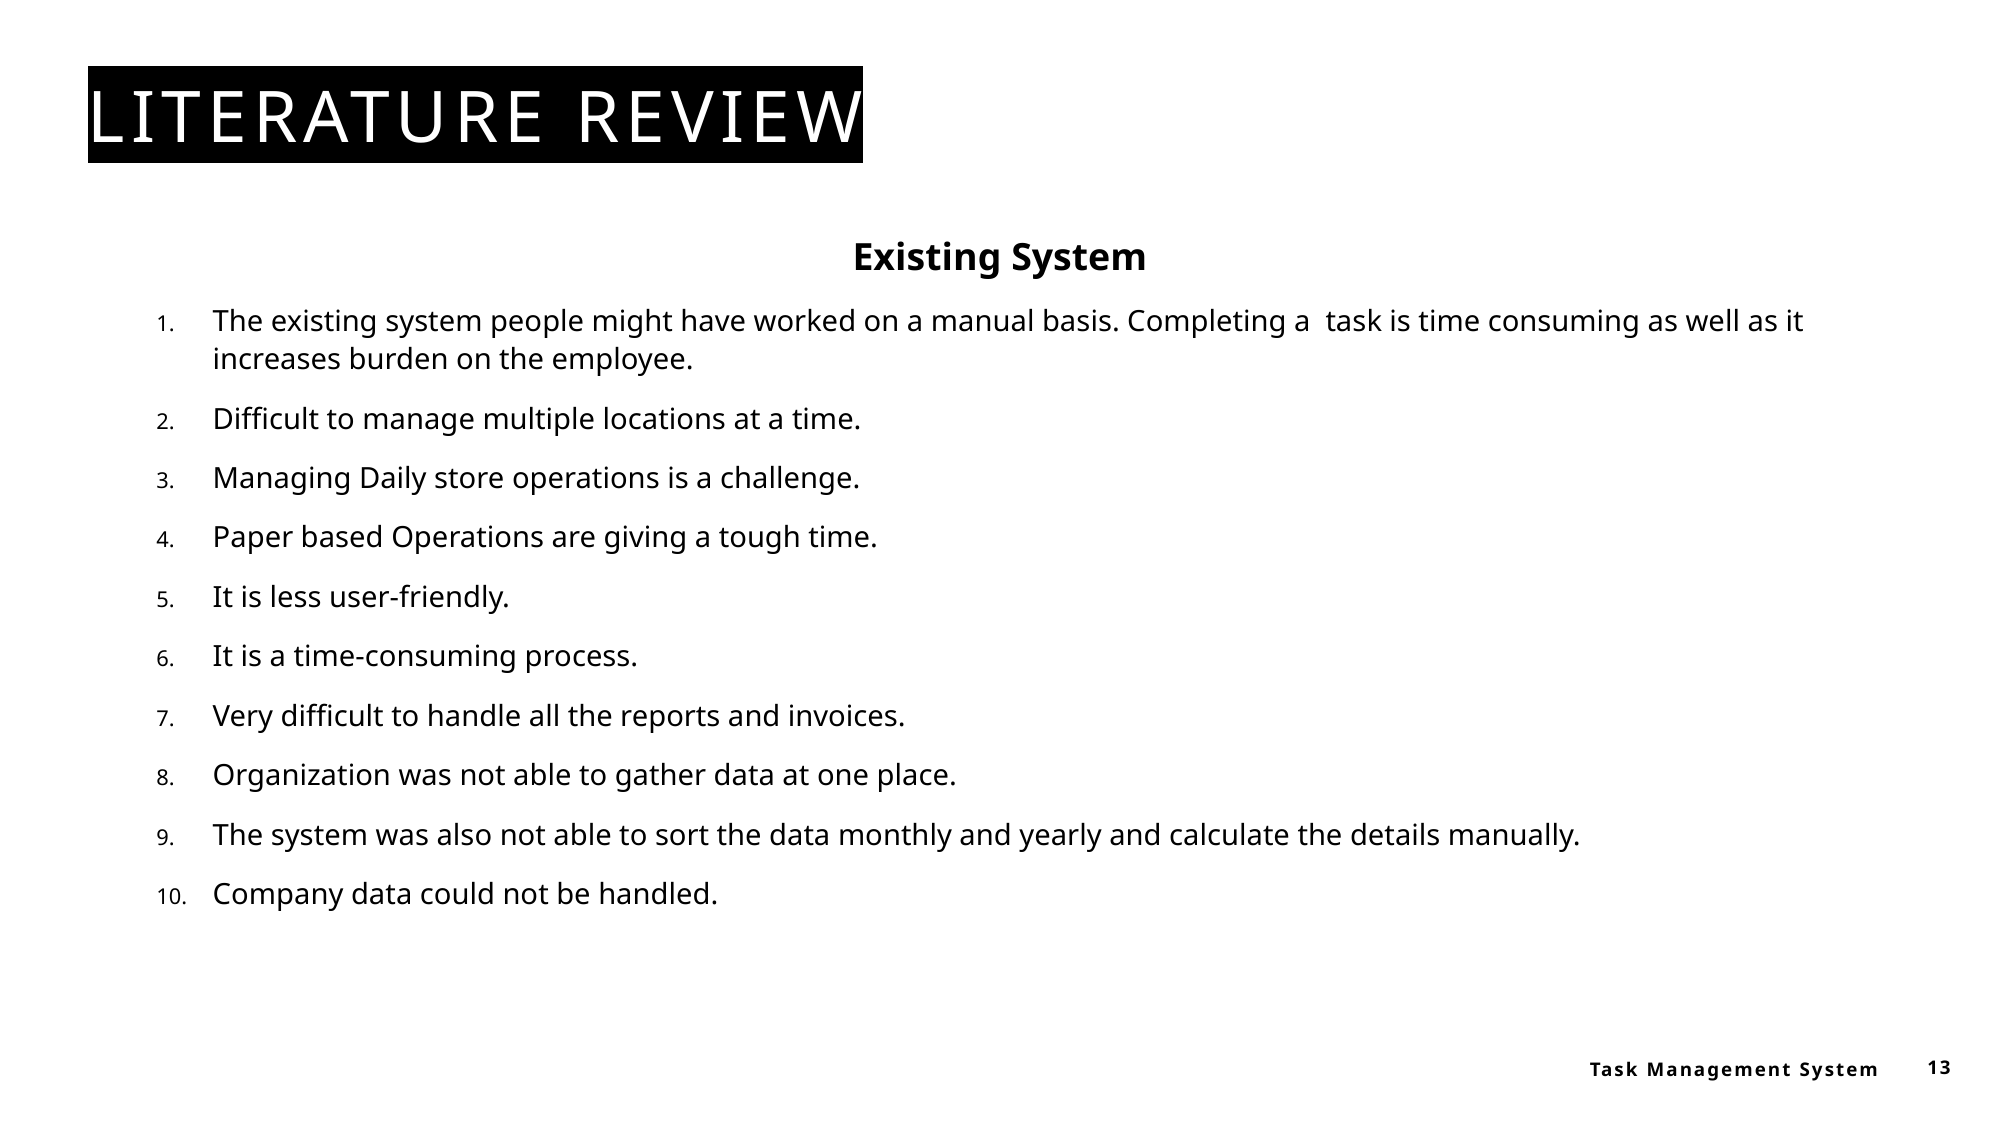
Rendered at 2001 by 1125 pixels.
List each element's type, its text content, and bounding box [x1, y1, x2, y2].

slide_number 13 [1877, 1038, 1966, 1099]
list Existing System The existing system people might have worked on a manual basis. Completing a task is time consuming as well as it increases burden on the employee. Difficult to manage multiple locations at a time. Managing Daily store operations is a challenge. Paper based Operations are giving a tough time. It is less user-friendly. It is a time-consuming process. Very difficult to handle all the reports and invoices. Organization was not able to gather data at one place. The system was also not able to sort the data monthly and yearly and calculate the details manually. Company data could not be handled. [141, 220, 1859, 983]
title Literature review [72, 45, 1393, 164]
footer Task Management System [1317, 1038, 1877, 1099]
